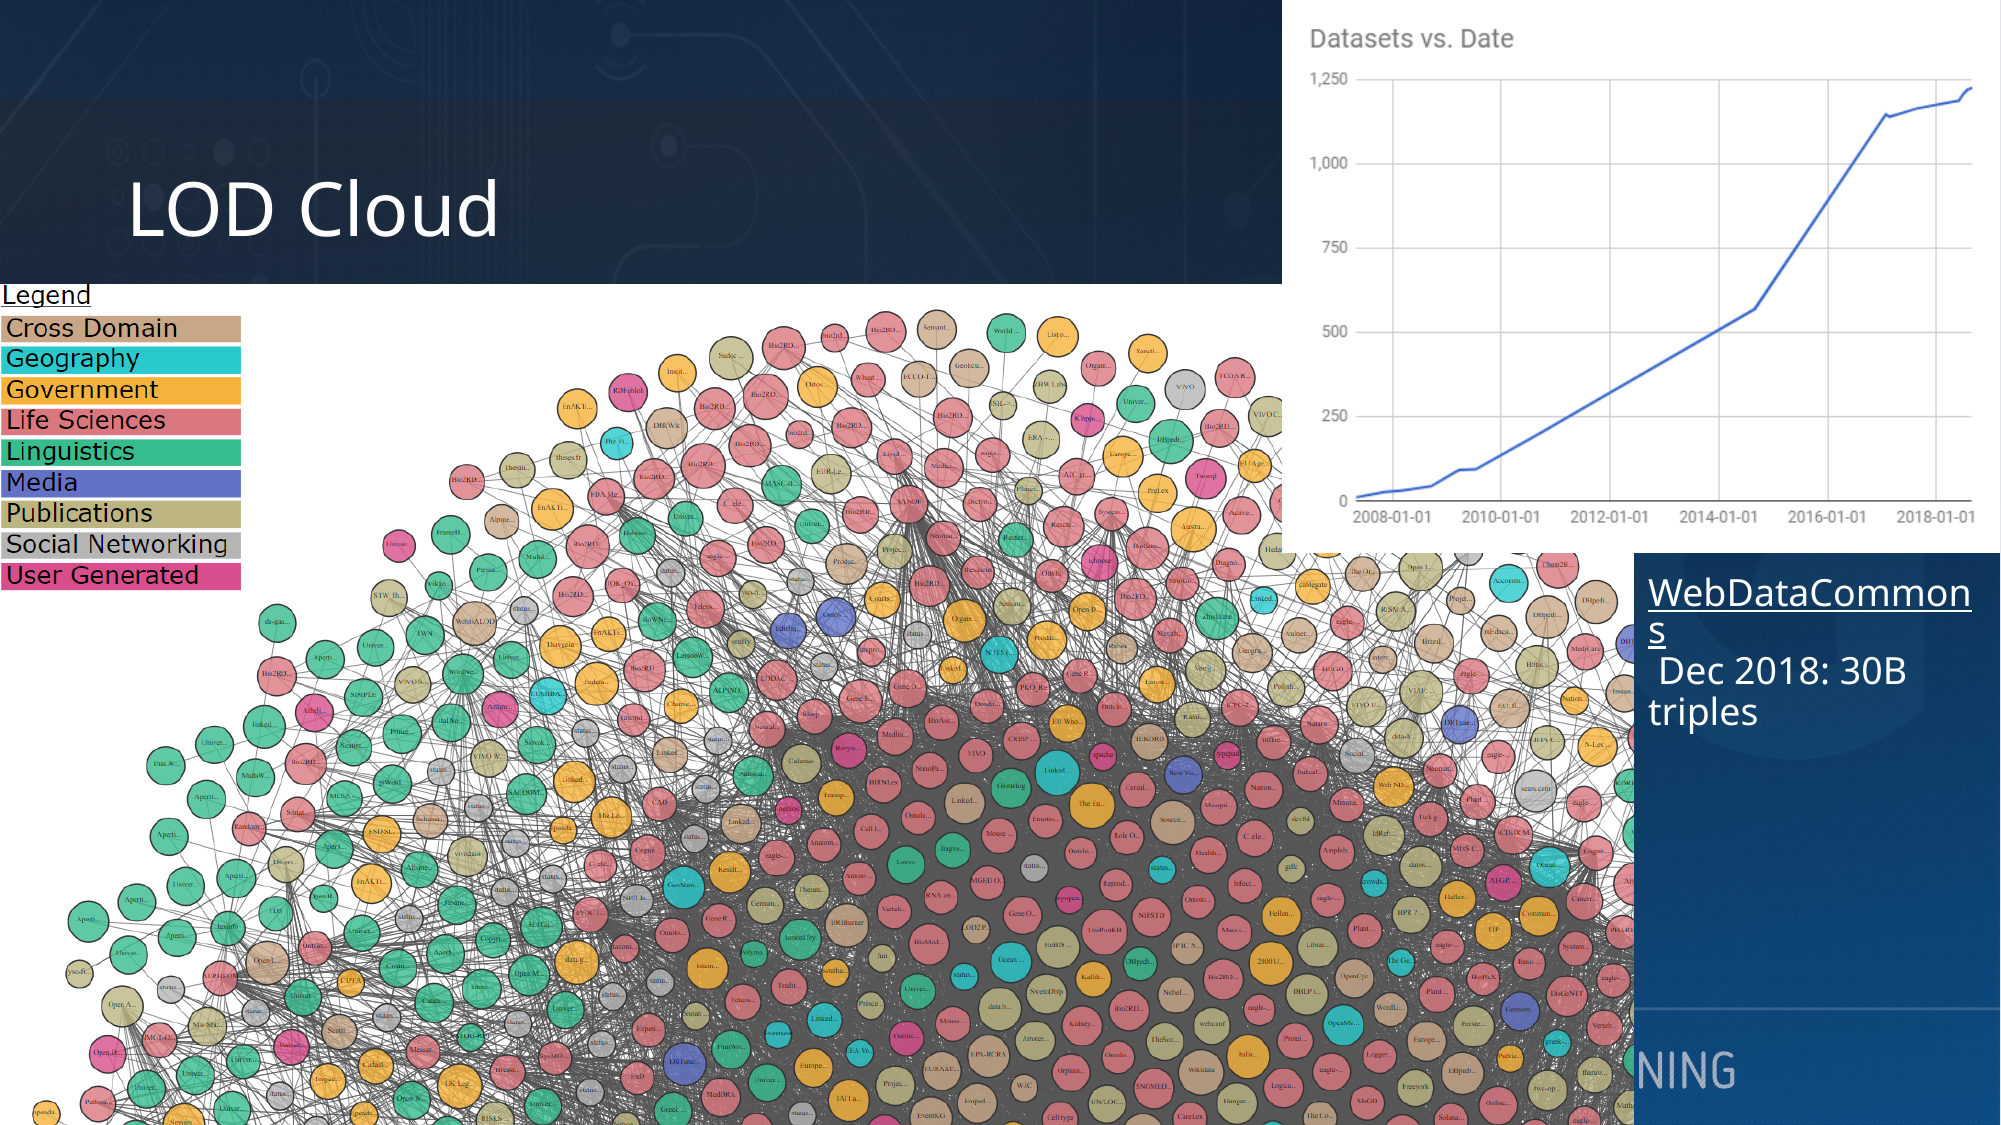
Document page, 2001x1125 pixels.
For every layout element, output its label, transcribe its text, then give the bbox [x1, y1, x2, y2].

list WebDataCommons Dec 2018: 30B triples [1634, 562, 2000, 1002]
picture [0, 0, 2001, 1125]
title LOD Cloud [111, 123, 1282, 284]
